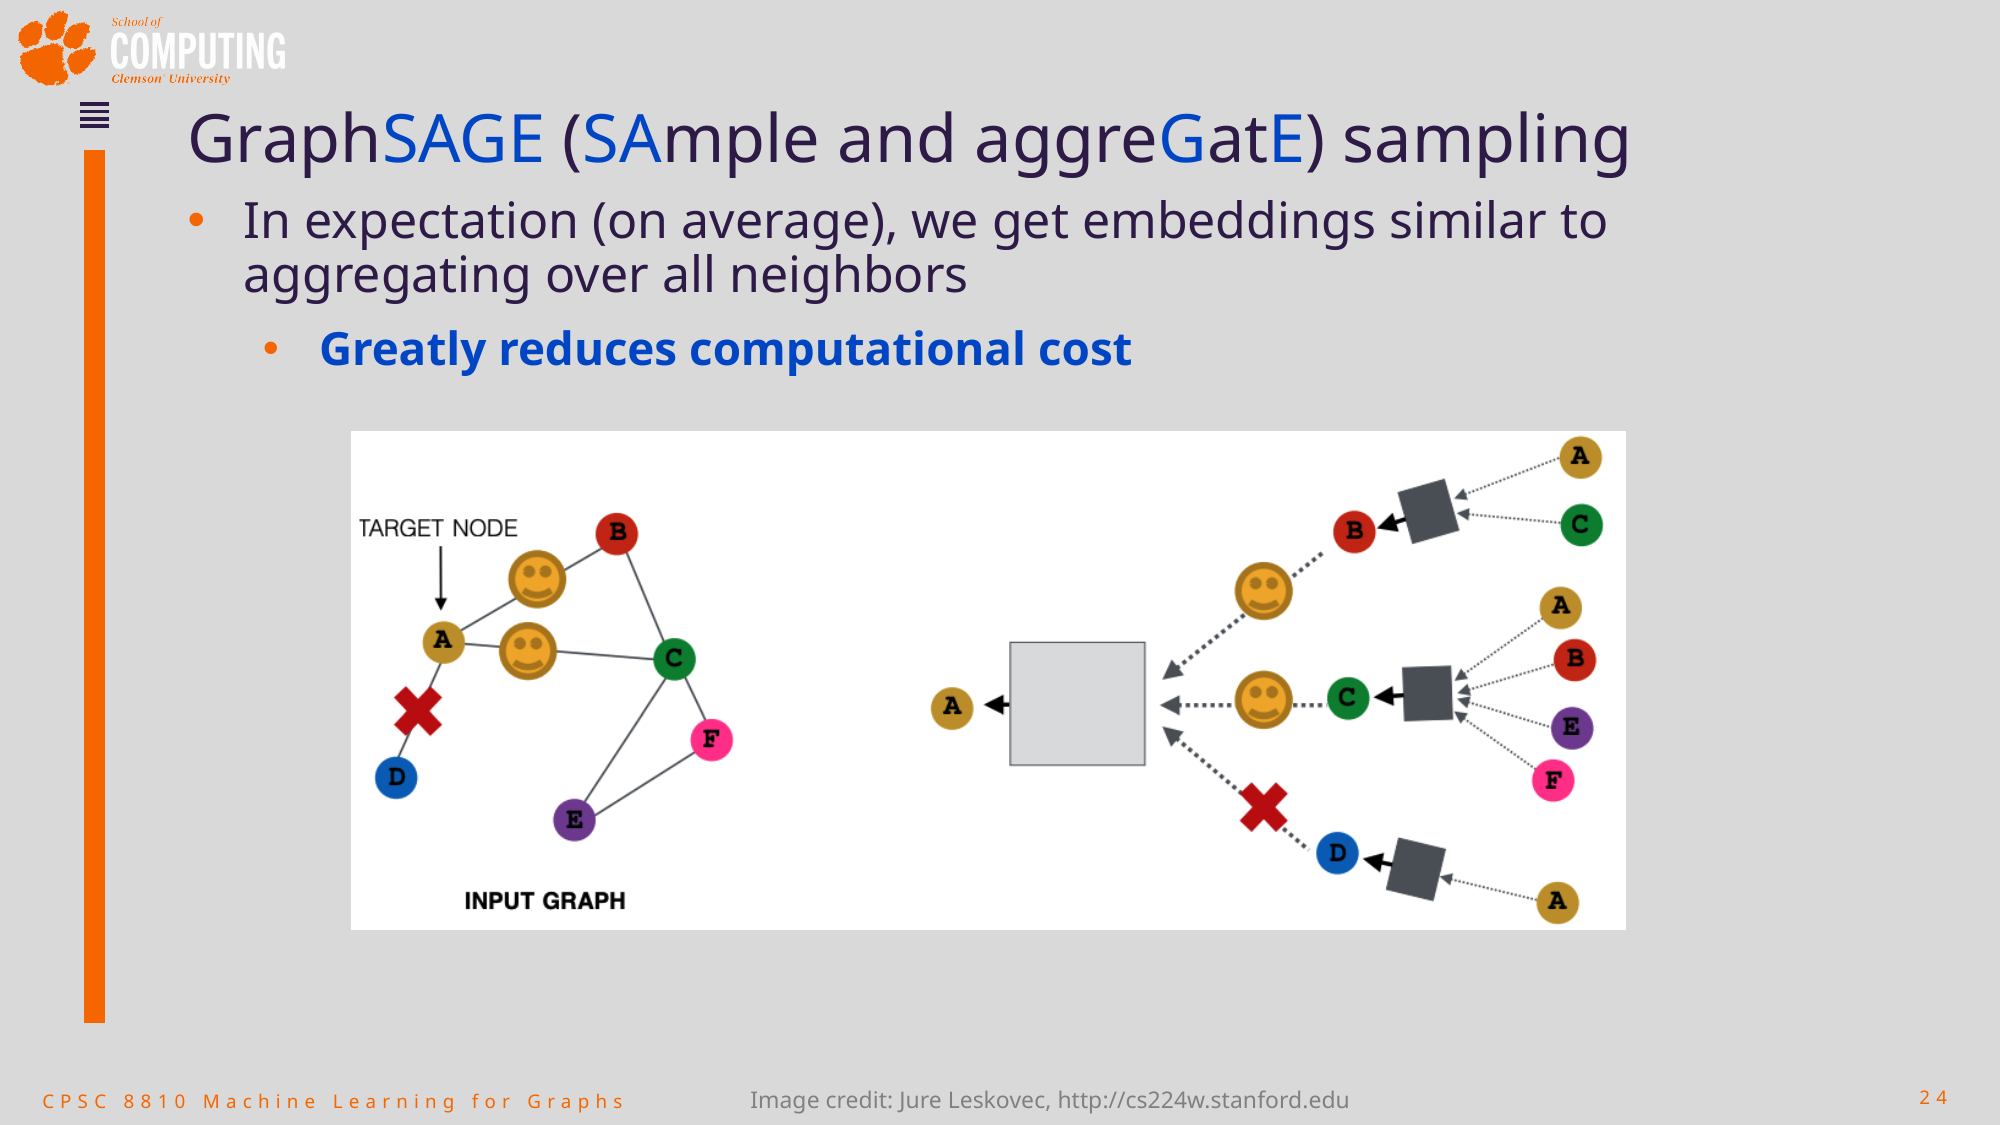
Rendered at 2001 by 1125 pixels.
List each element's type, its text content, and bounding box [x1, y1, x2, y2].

picture [350, 431, 1626, 930]
list In expectation (on average), we get embeddings similar to aggregating over all neighbors Greatly reduces computational cost [187, 195, 1723, 378]
text_box Image credit: Jure Leskovec, http://cs224w.stanford.edu [735, 1078, 1366, 1121]
picture [18, 10, 285, 86]
title GraphSAGE (SAmple and aggreGatE) sampling [187, 104, 1913, 178]
